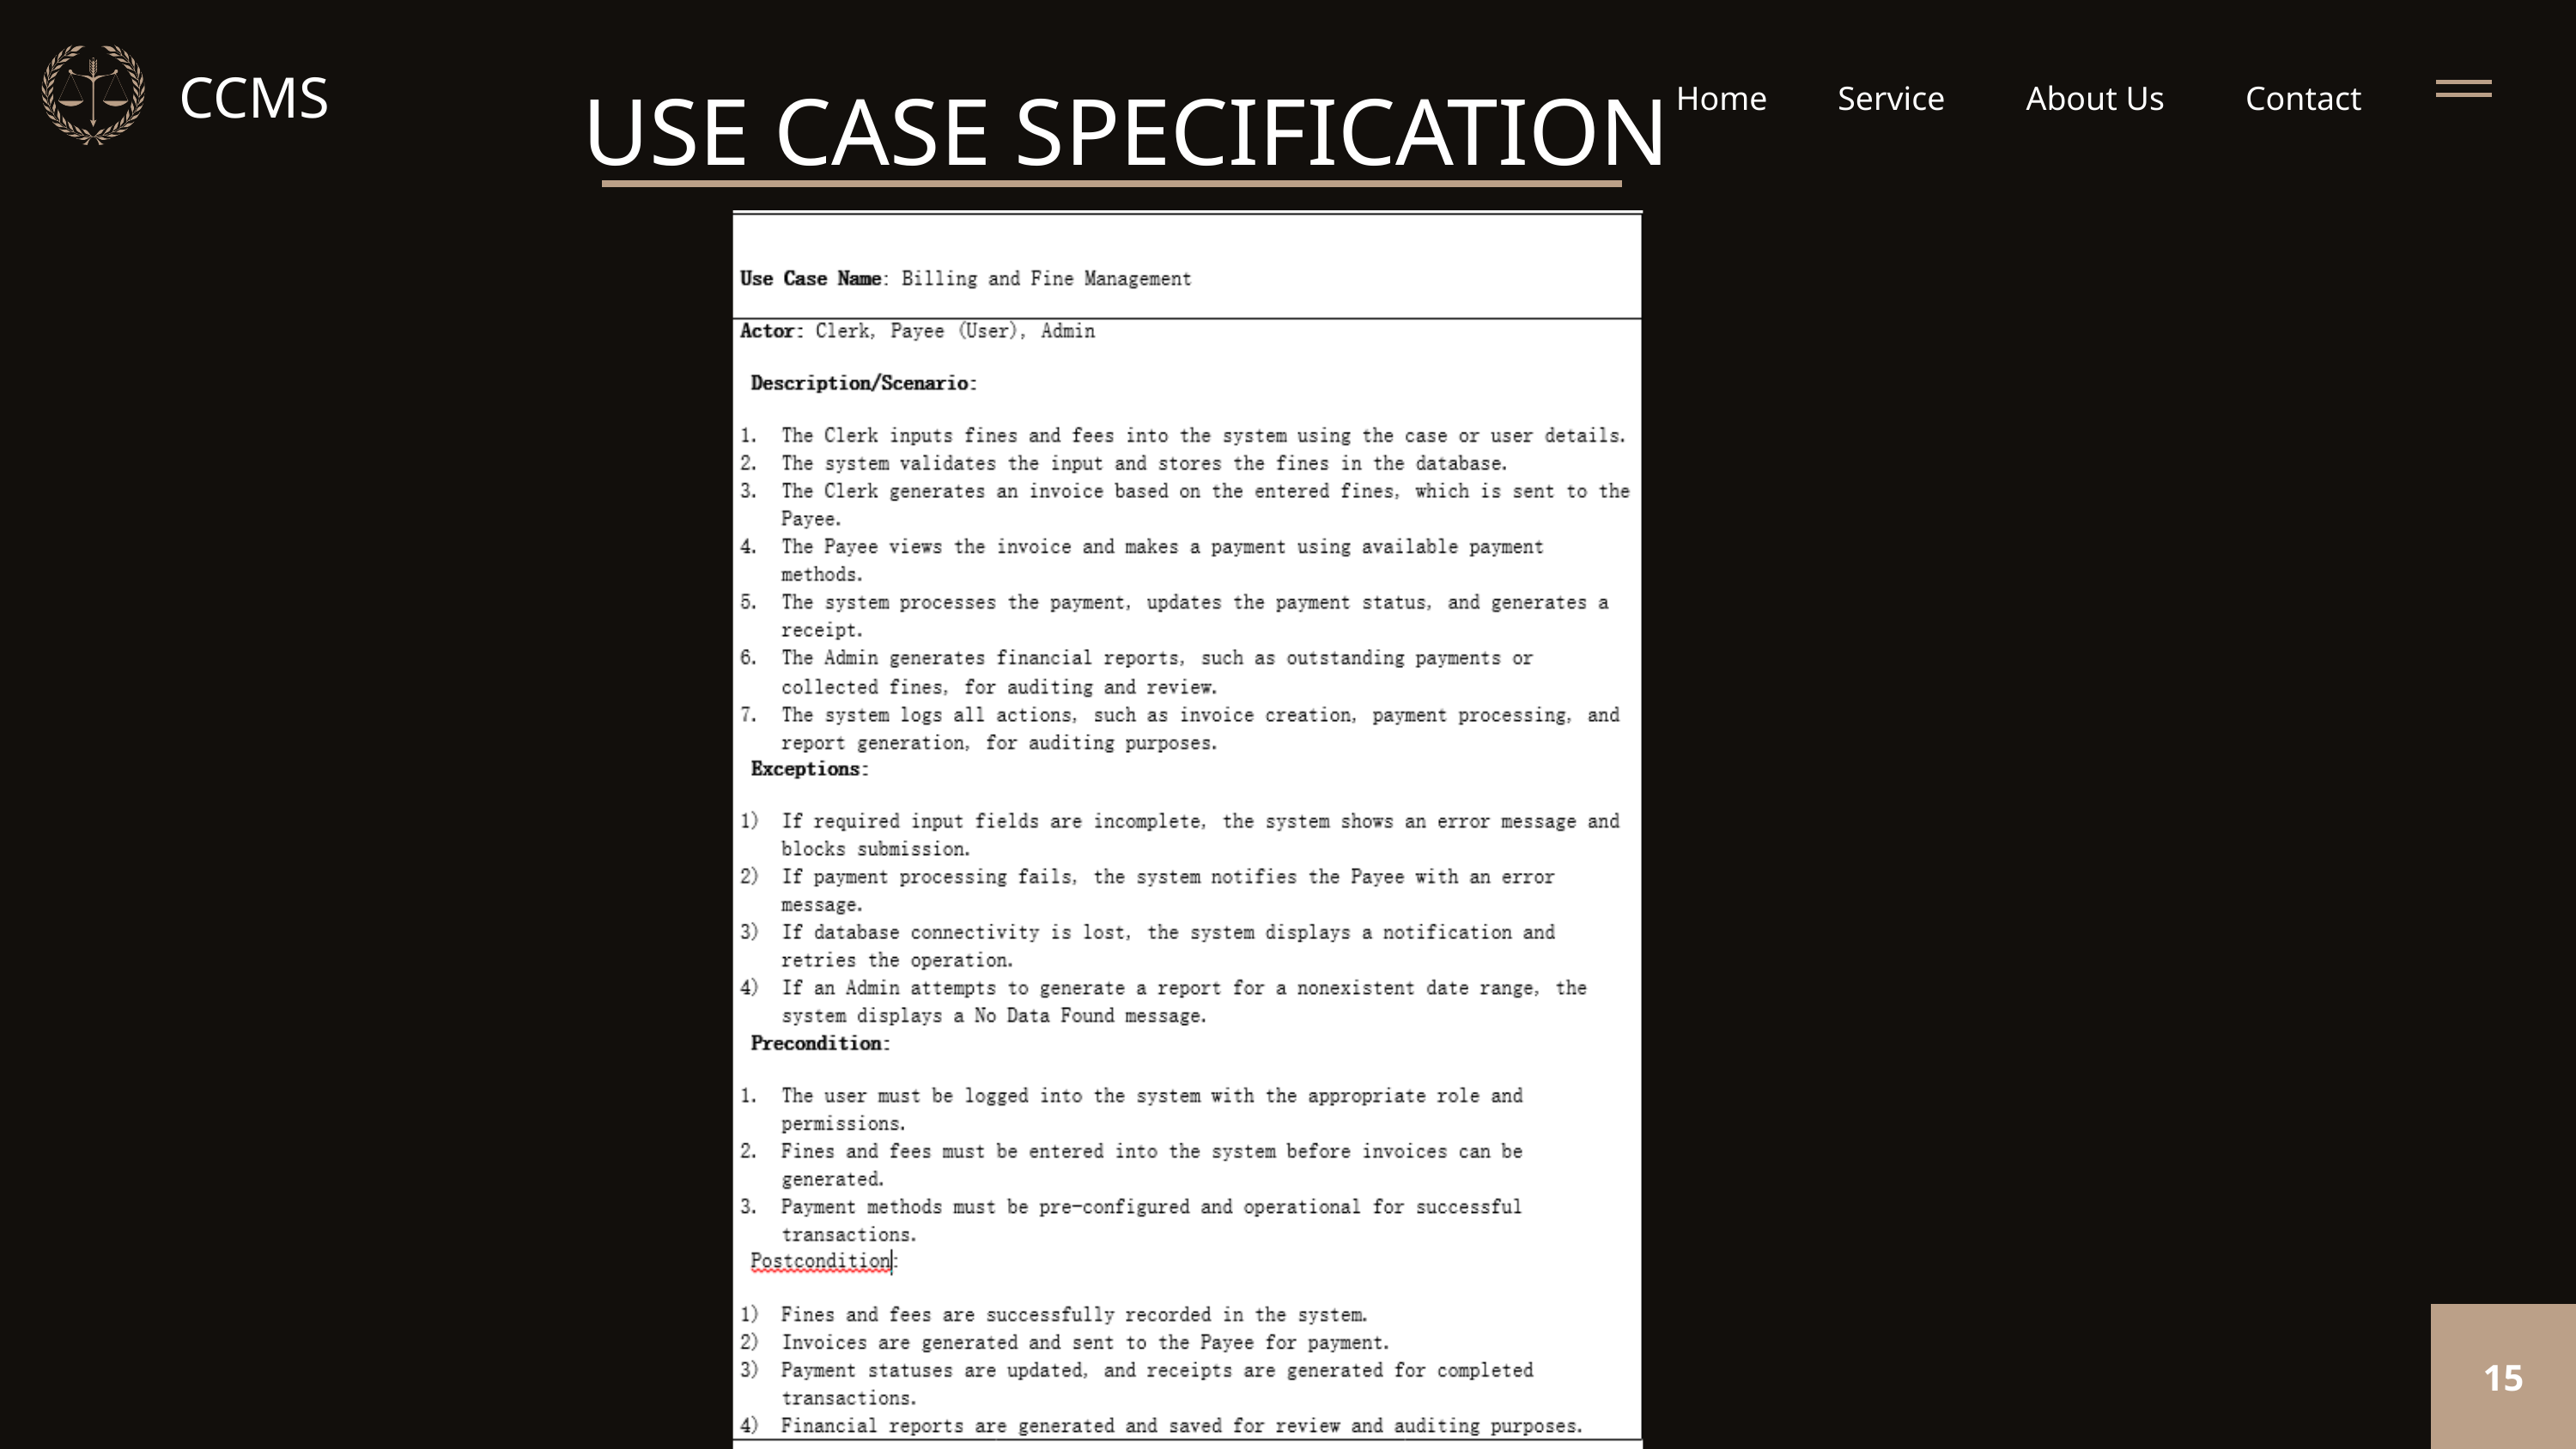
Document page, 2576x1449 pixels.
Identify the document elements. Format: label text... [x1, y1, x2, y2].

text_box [2435, 79, 2493, 84]
text_box [41, 45, 145, 145]
text_box USE CASE SPECIFICATION [519, 56, 1734, 312]
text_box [602, 180, 1622, 188]
text_box About Us [2026, 71, 2176, 117]
text_box [732, 210, 1643, 1449]
text_box Service [1838, 71, 1978, 117]
text_box CCMS [179, 51, 434, 130]
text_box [2430, 1303, 2576, 1449]
text_box Contact [2245, 71, 2384, 117]
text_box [2435, 92, 2493, 97]
text_box Home [1675, 71, 1790, 117]
